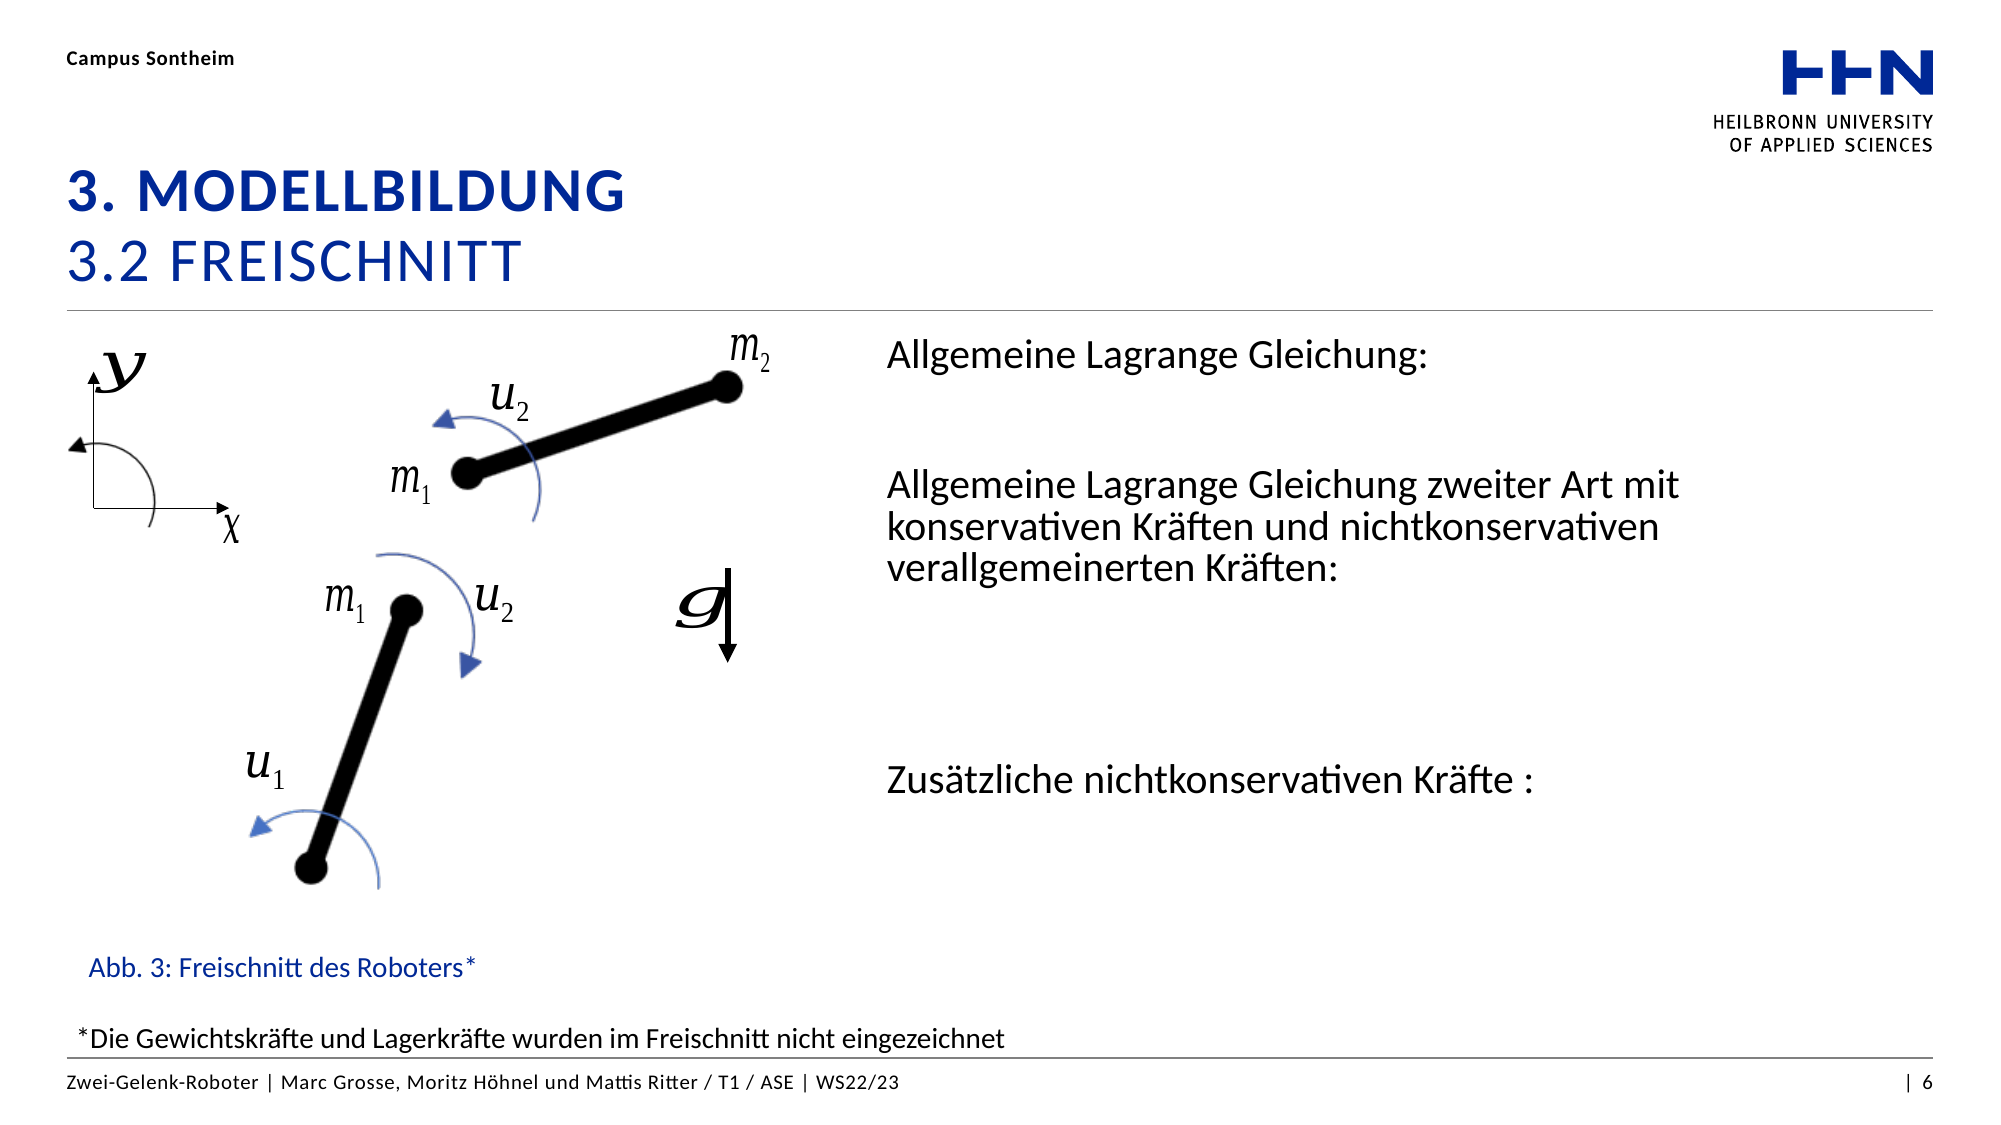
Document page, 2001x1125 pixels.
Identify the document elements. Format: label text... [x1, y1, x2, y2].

title 3. Modellbildung 3.2 Freischnitt [66, 154, 1933, 297]
text_box *Die Gewichtskräfte und Lagerkräfte wurden im Freischnitt nicht eingezeichnet [61, 1012, 1694, 1062]
slide_number Campus Sontheim [66, 45, 1277, 81]
picture [61, 430, 163, 535]
picture [241, 363, 752, 907]
text_box Abb. 3: Freischnitt des Roboters* [73, 940, 588, 1012]
footer Zwei-Gelenk-Roboter | Marc Grosse, Moritz Höhnel und Mattis Ritter / T1 / ASE | WS22/23 [66, 1068, 1277, 1105]
slide_number | 6 [1621, 1068, 1933, 1105]
